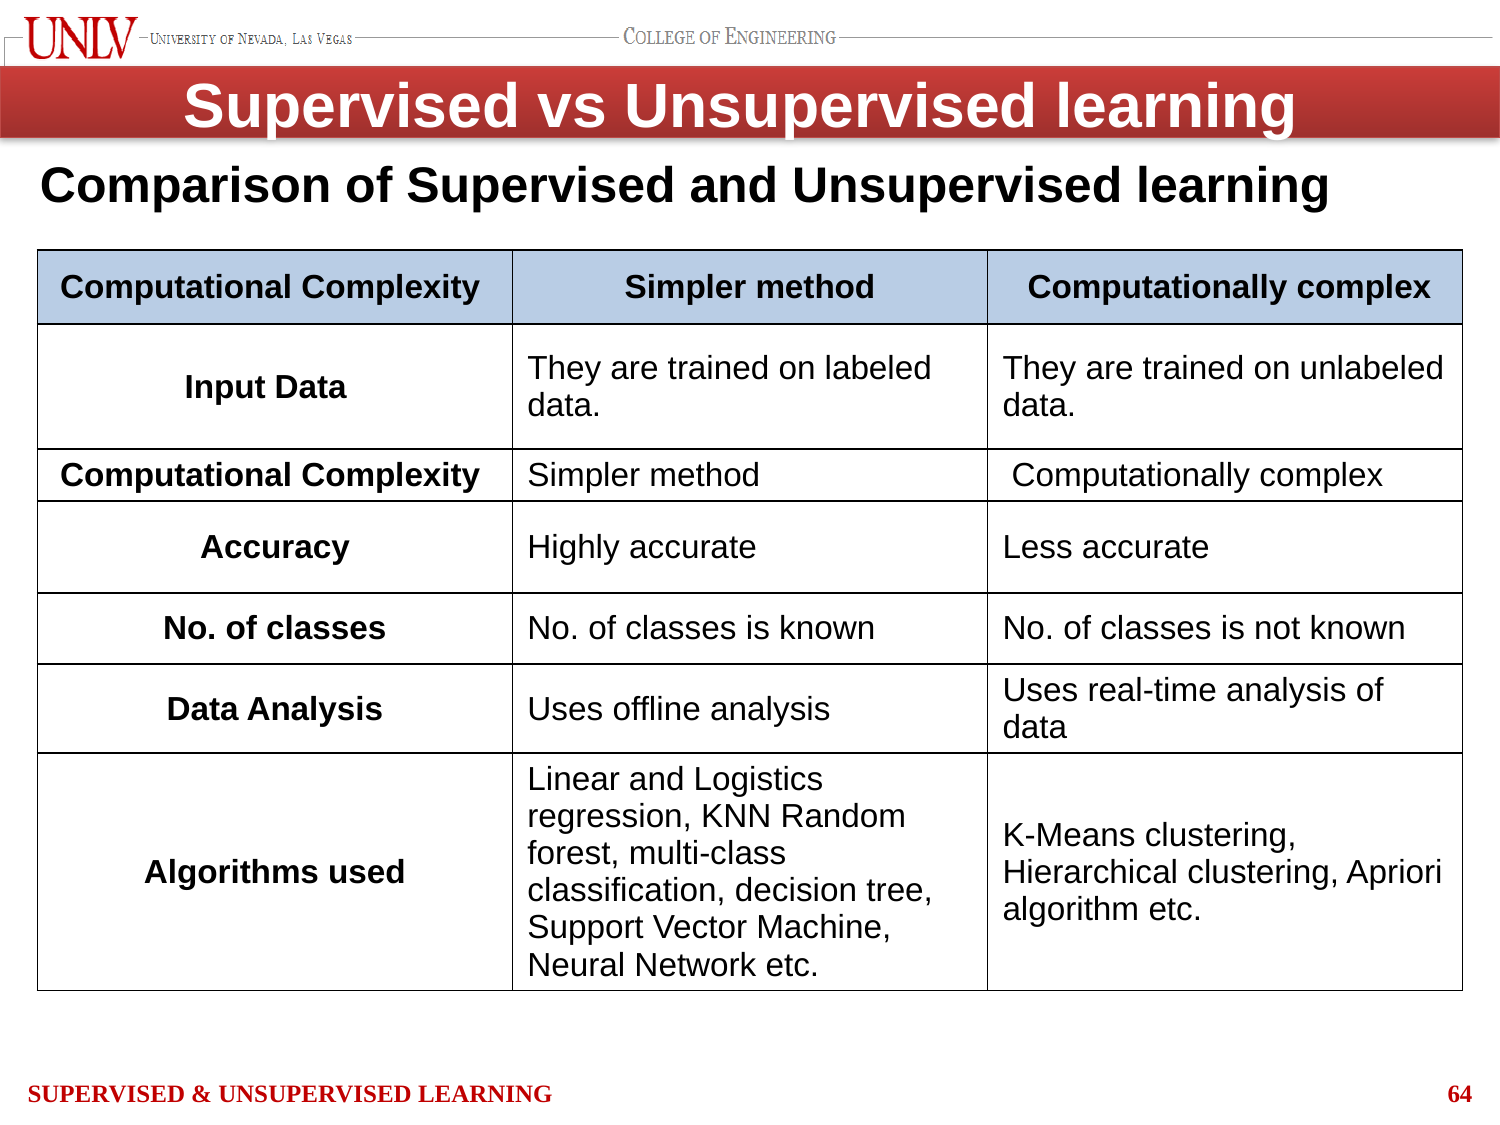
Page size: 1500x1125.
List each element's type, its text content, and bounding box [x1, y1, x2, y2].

list Comparison of Supervised and Unsupervised learning [24, 144, 1475, 1072]
table_header Computationally complex [988, 251, 1462, 323]
picture [0, 0, 1500, 66]
table_cell K-Means clustering, Hierarchical clustering, Apriori algorithm etc. [988, 754, 1462, 990]
footer Supervised & Unsupervised Learning [12, 1072, 1400, 1113]
table_cell Computationally complex [988, 450, 1462, 500]
table_cell No. of classes [38, 594, 512, 663]
table_header Computational Complexity [38, 251, 512, 323]
picture [0, 138, 1500, 1125]
table_cell They are trained on unlabeled data. [988, 325, 1462, 448]
table_cell Simpler method [513, 450, 987, 500]
table_cell Algorithms used [38, 754, 512, 990]
table_cell Input Data [38, 325, 512, 448]
table_cell Uses real-time analysis of data [988, 665, 1462, 752]
table_cell Computational Complexity [38, 450, 512, 500]
table_cell No. of classes is known [513, 594, 987, 663]
title Supervised vs Unsupervised learning [0, 66, 1500, 138]
table_cell Accuracy [38, 502, 512, 592]
table_cell No. of classes is not known [988, 594, 1462, 663]
table_cell They are trained on labeled data. [513, 325, 987, 448]
table_cell Less accurate [988, 502, 1462, 592]
table_cell Linear and Logistics regression, KNN Random forest, multi-class classification, decision tree, Support Vector Machine, Neural Network etc. [513, 754, 987, 990]
slide_number 64 [1400, 1072, 1488, 1113]
table_cell Highly accurate [513, 502, 987, 592]
table_cell Uses offline analysis [513, 665, 987, 752]
table_cell Data Analysis [38, 665, 512, 752]
table_header Simpler method [513, 251, 987, 323]
